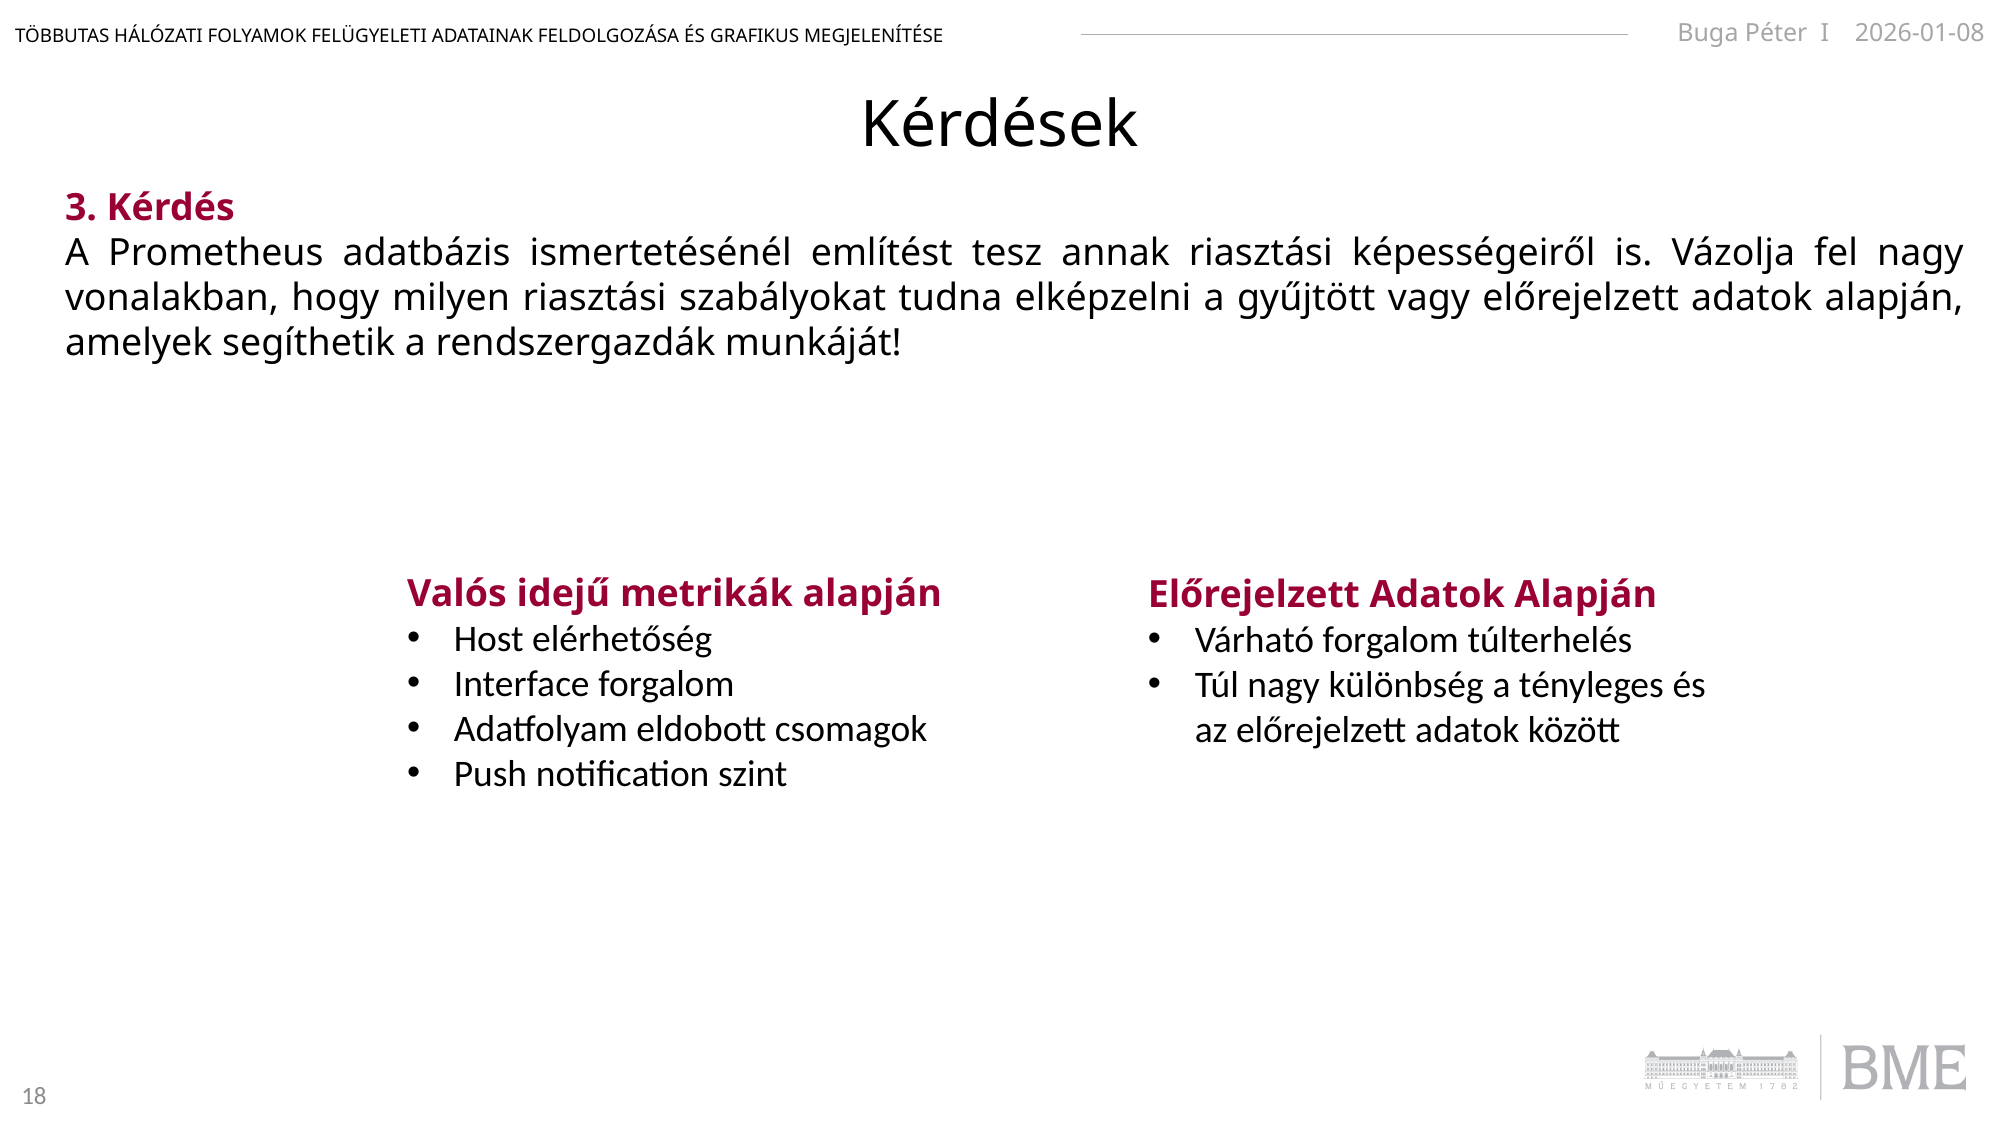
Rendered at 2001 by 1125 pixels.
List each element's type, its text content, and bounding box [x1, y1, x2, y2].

text_box Buga Péter I 2026-01-08 [1581, 8, 2000, 55]
text_box TÖBBUTAS HÁLÓZATI FOLYAMOK FELÜGYELETI ADATAINAK FELDOLGOZÁSA ÉS GRAFIKUS MEGJELENÍTÉSE [0, 15, 1102, 77]
text_box Előrejelzett Adatok Alapján Várható forgalom túlterhelés Túl nagy különbség a tényleges és az előrejelzett adatok között [1133, 562, 1757, 758]
title Kérdések [271, 83, 1729, 169]
slide_number 18 [0, 1065, 62, 1125]
text_box Valós idejű metrikák alapján Host elérhetőség Interface forgalom Adatfolyam eldobott csomagok Push notification szint [392, 561, 989, 802]
picture [1628, 979, 1981, 1125]
text_box 3. Kérdés A Prometheus adatbázis ismertetésénél említést tesz annak riasztási képességeiről is. Vázolja fel nagy vonalakban, hogy milyen riasztási szabályokat tudna elképzelni a gyűjtött vagy előrejelzett adatok alapján, amelyek segíthetik a rendszergazdák munkáját! [50, 175, 1981, 371]
